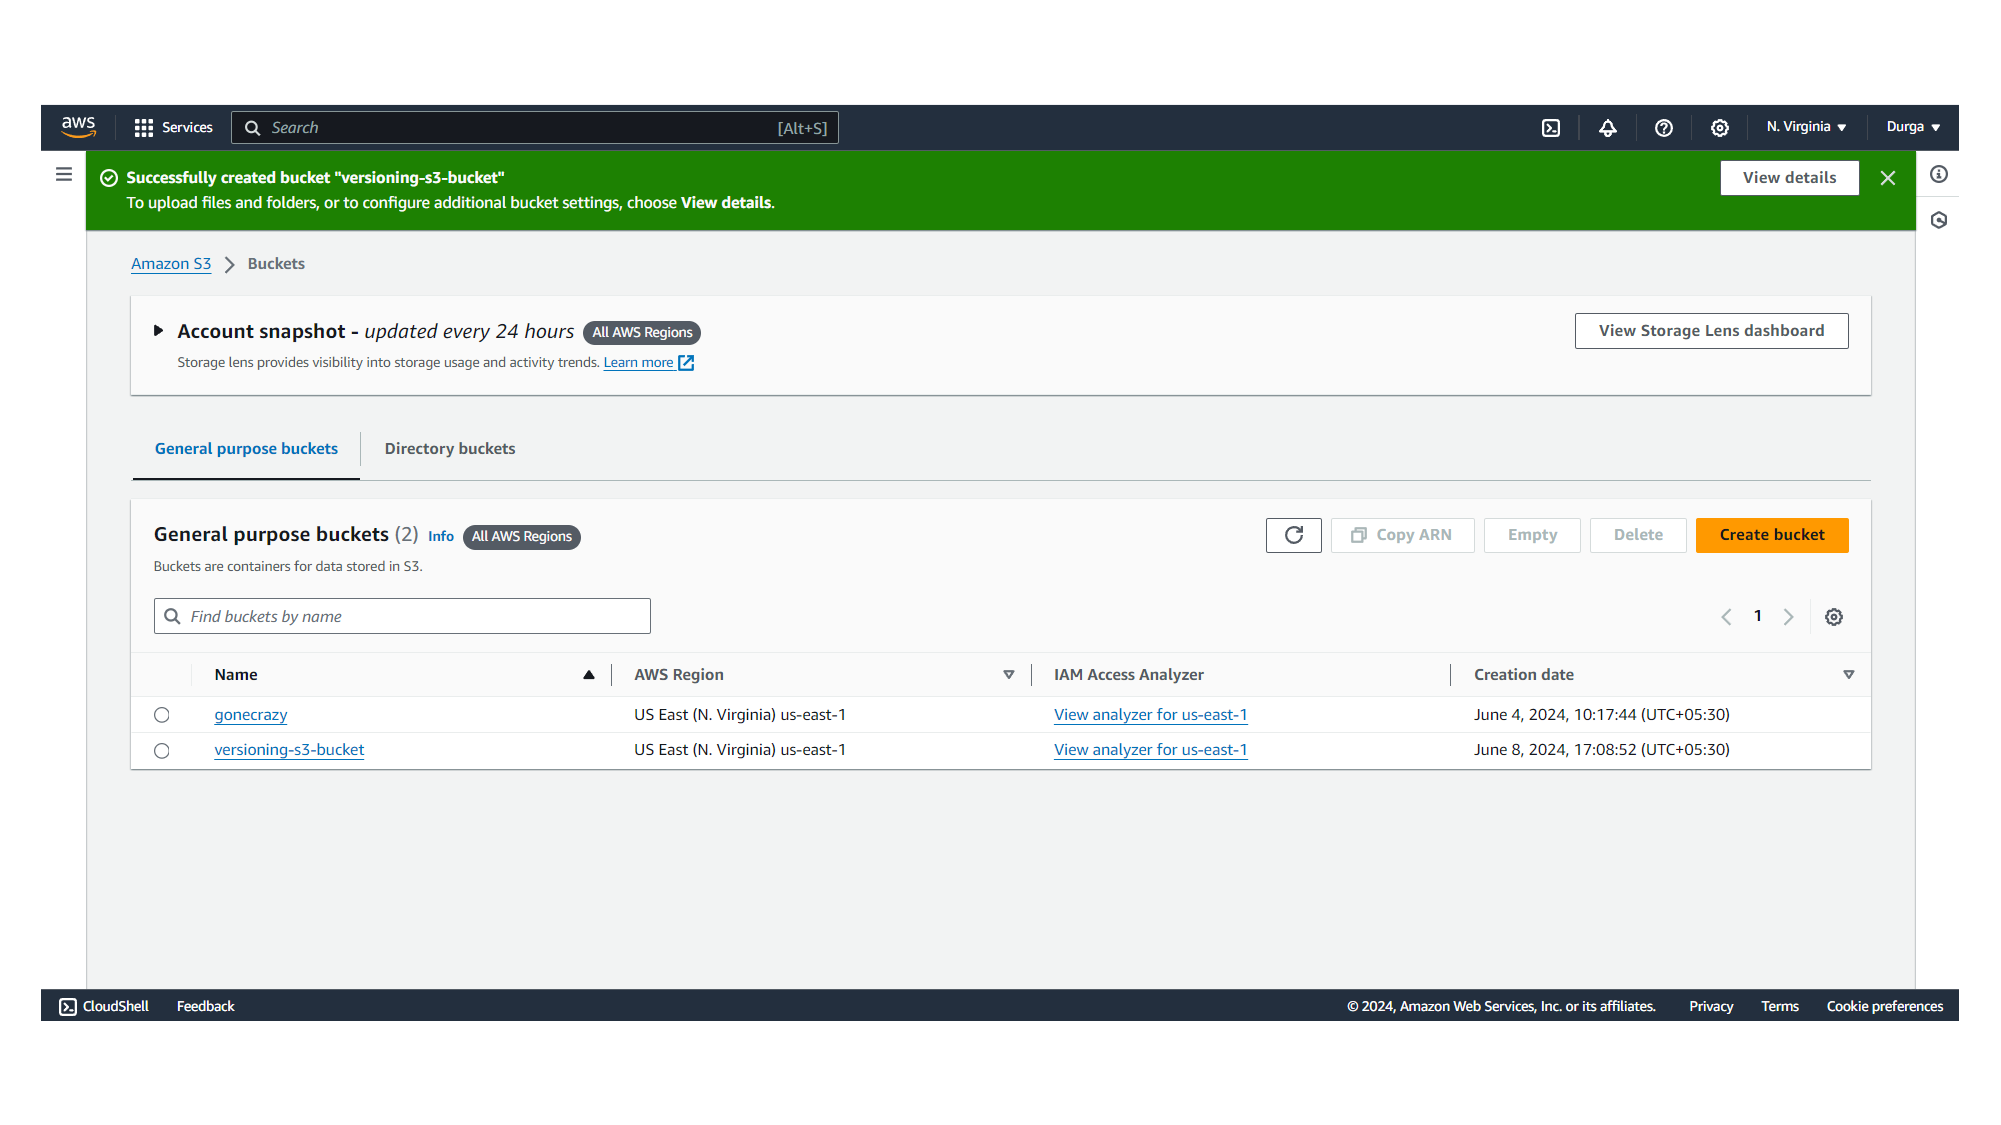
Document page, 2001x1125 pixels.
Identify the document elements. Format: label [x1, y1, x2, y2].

list [41, 104, 1959, 1021]
